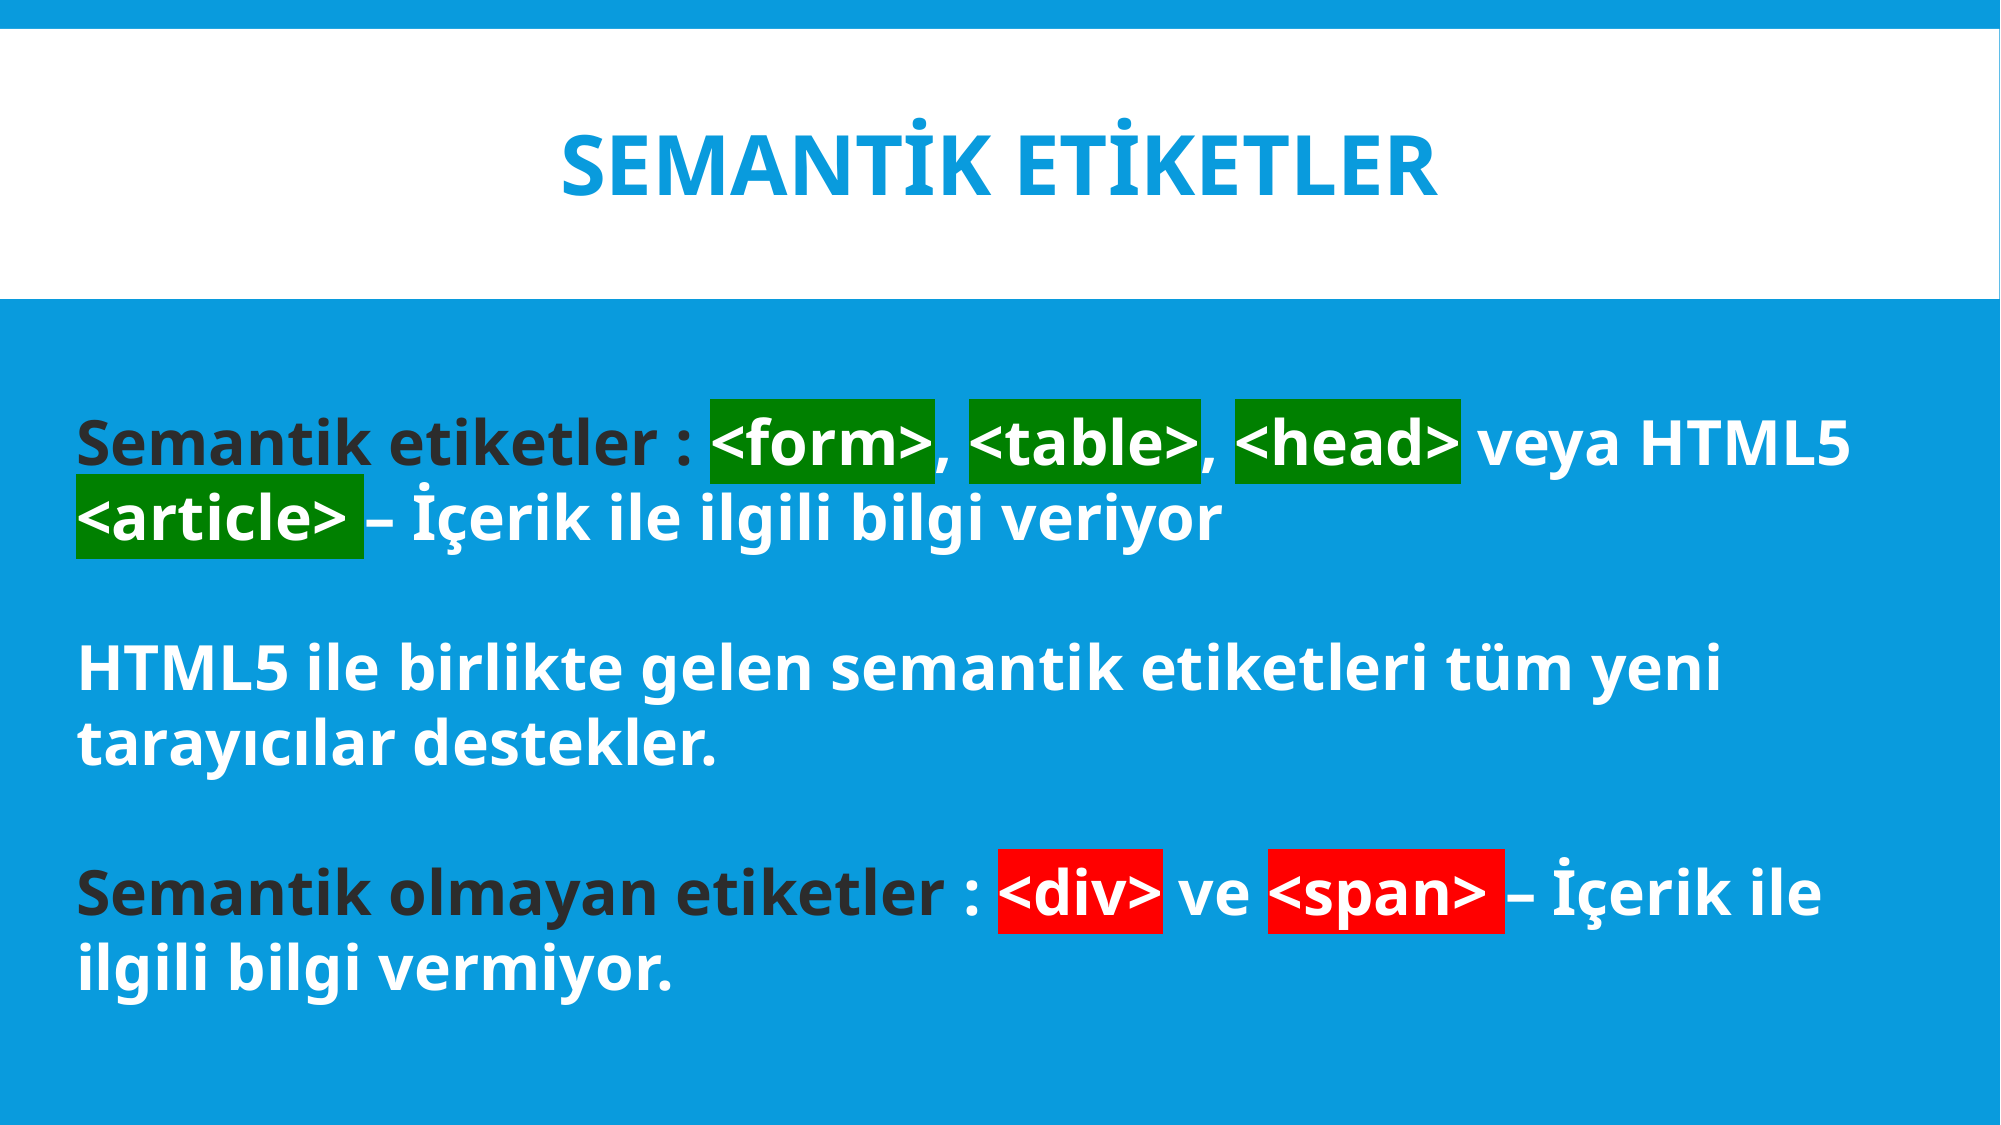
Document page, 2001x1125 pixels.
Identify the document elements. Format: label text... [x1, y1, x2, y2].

title SEMANTİK ETİKETLER [197, 46, 1803, 295]
text_box Semantik etiketler : <form>, <table>, <head> veya HTML5 <article> – İçerik ile ilgili bilgi veriyor HTML5 ile birlikte gelen semantik etiketleri tüm yeni tarayıcılar destekler. Semantik olmayan etiketler : <div> ve <span> – İçerik ile ilgili bilgi vermiyor. [61, 395, 1952, 1011]
